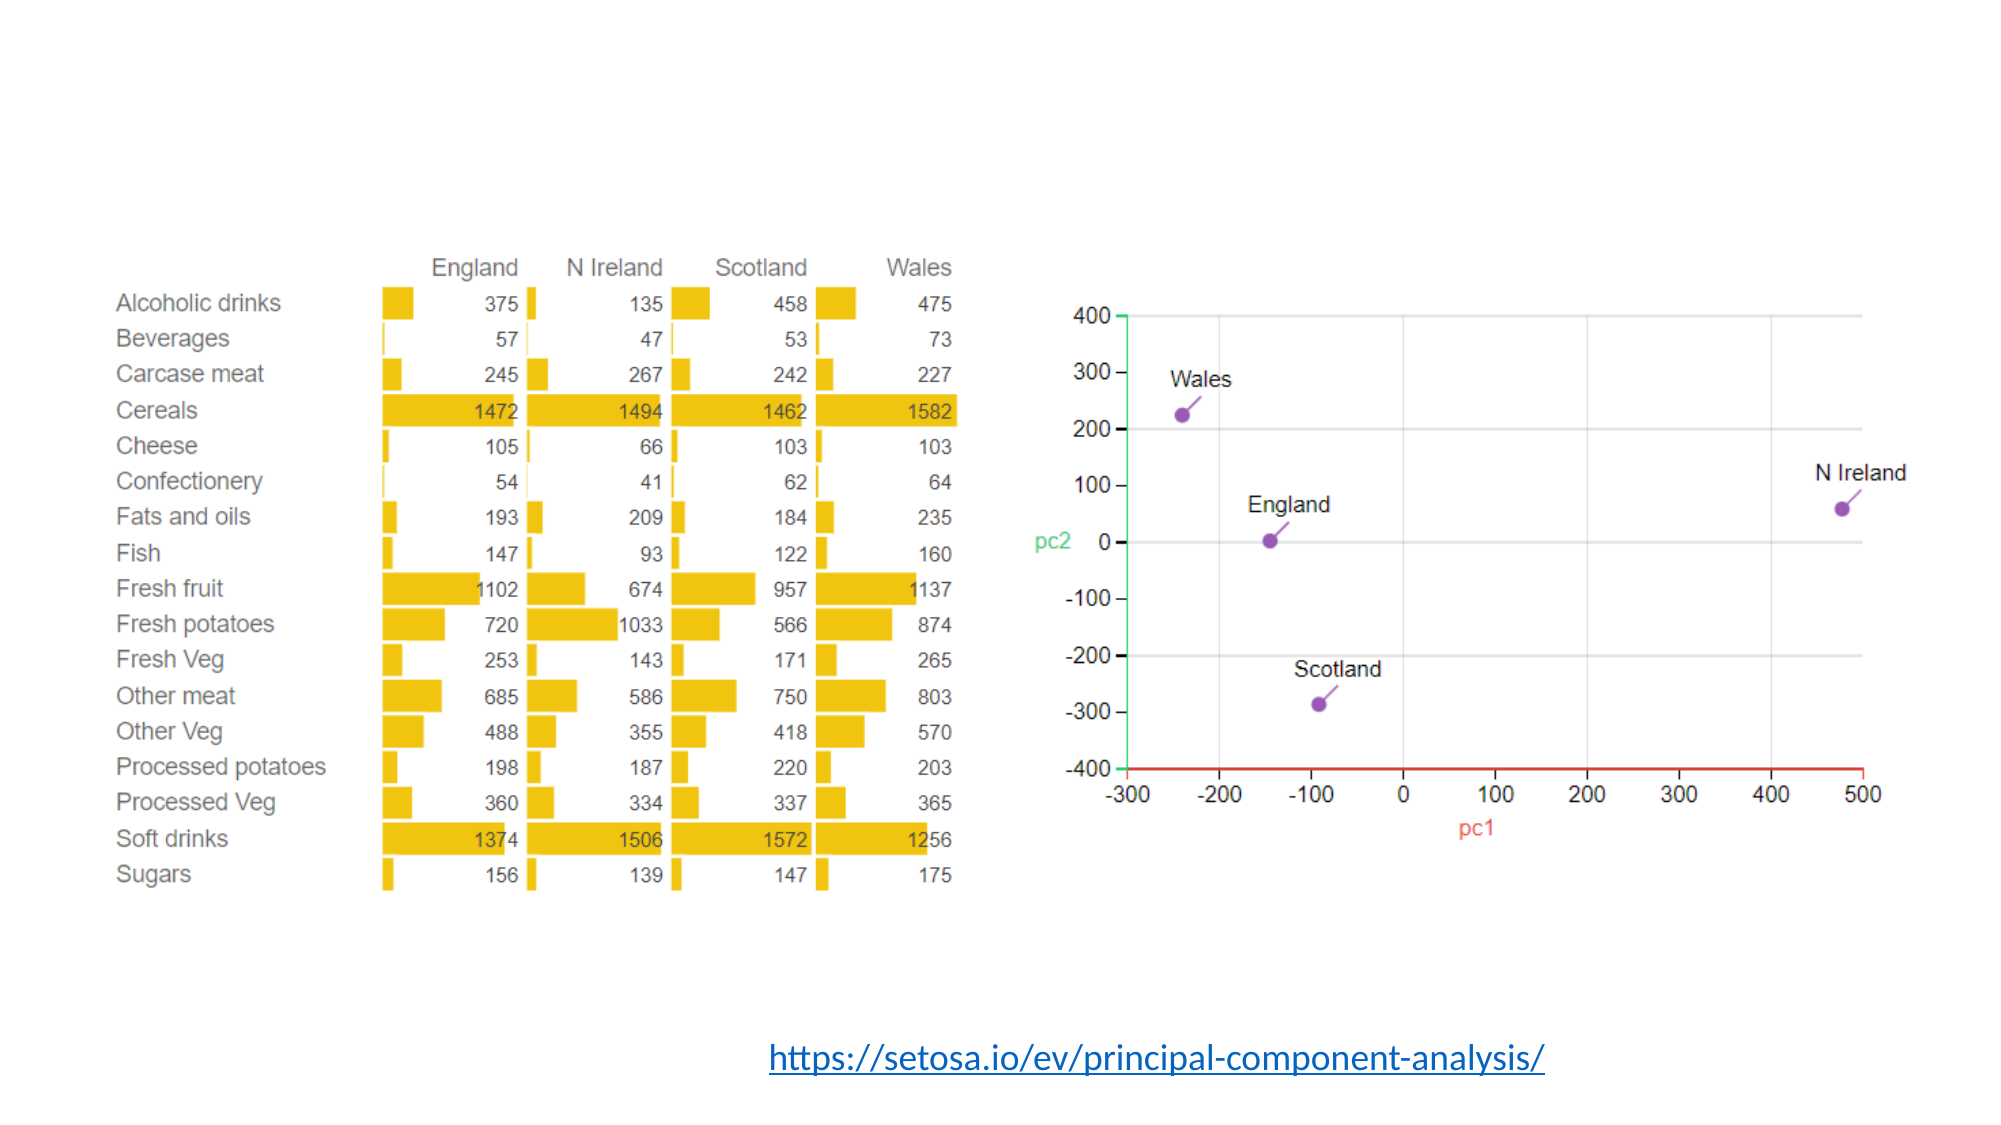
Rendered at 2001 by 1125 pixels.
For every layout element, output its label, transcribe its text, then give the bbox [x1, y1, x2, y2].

picture [48, 185, 1982, 926]
text_box https://setosa.io/ev/principal-component-analysis/ [753, 1025, 1561, 1086]
